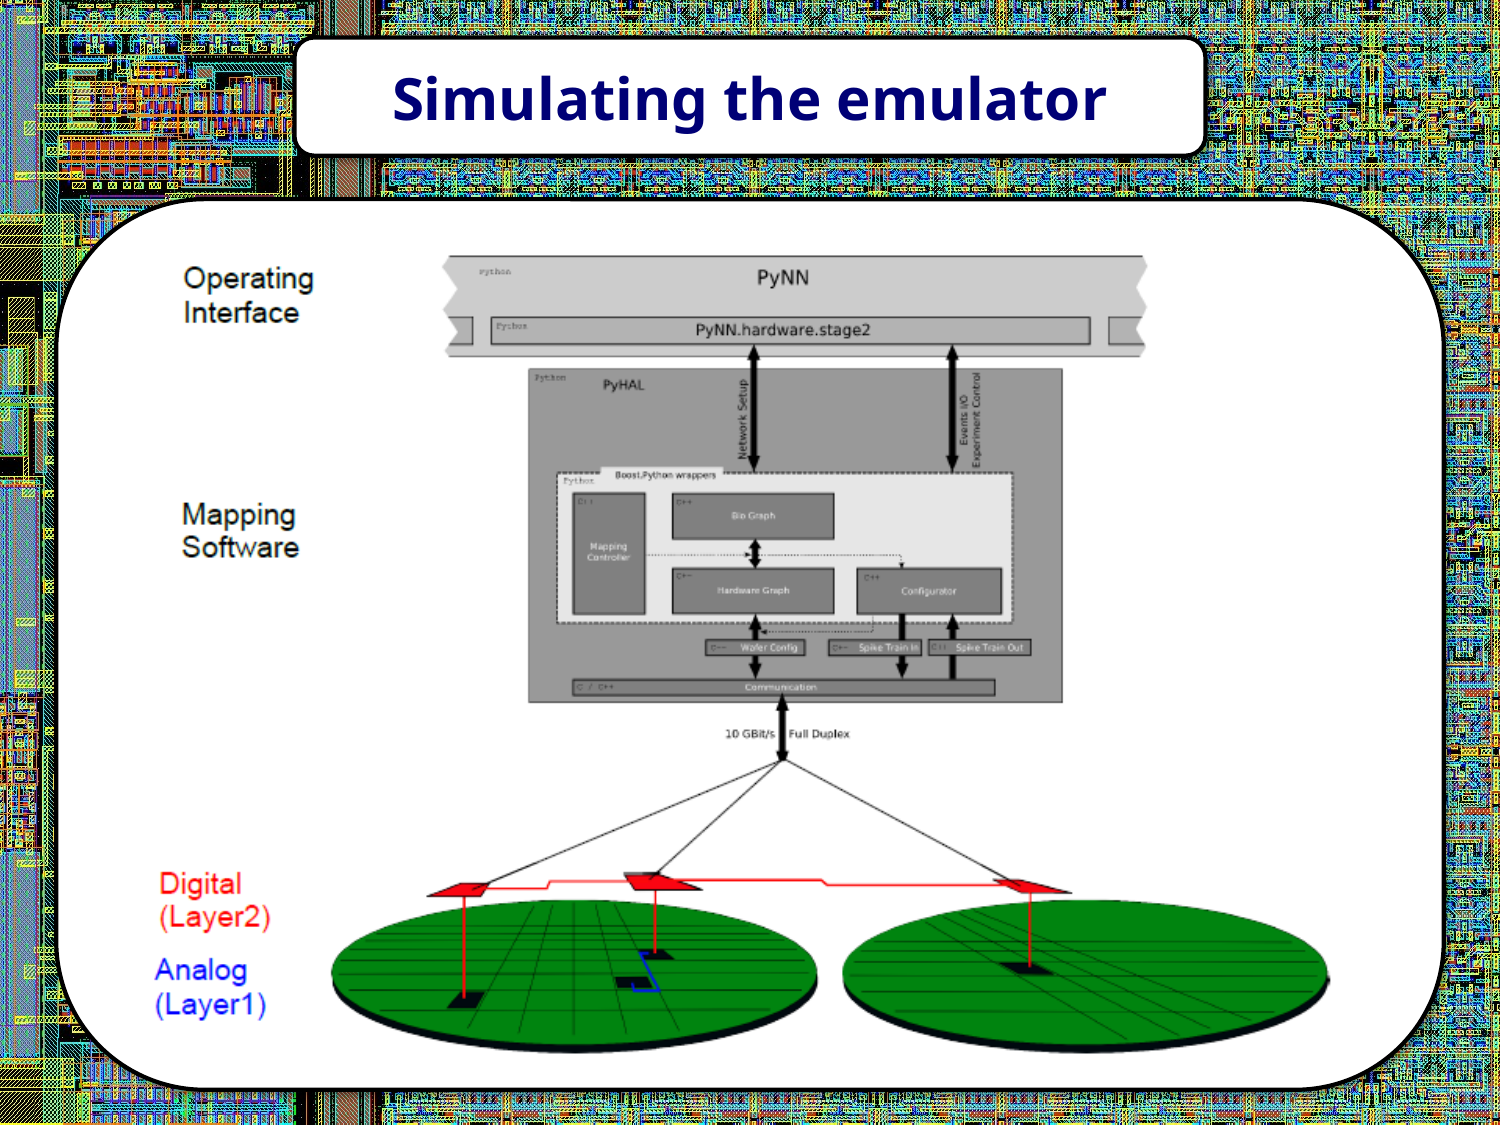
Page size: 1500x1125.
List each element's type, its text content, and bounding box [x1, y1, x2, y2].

picture [0, 0, 1500, 1125]
text_box [54, 197, 1446, 1092]
text_box Simulating the emulator [292, 35, 1208, 158]
